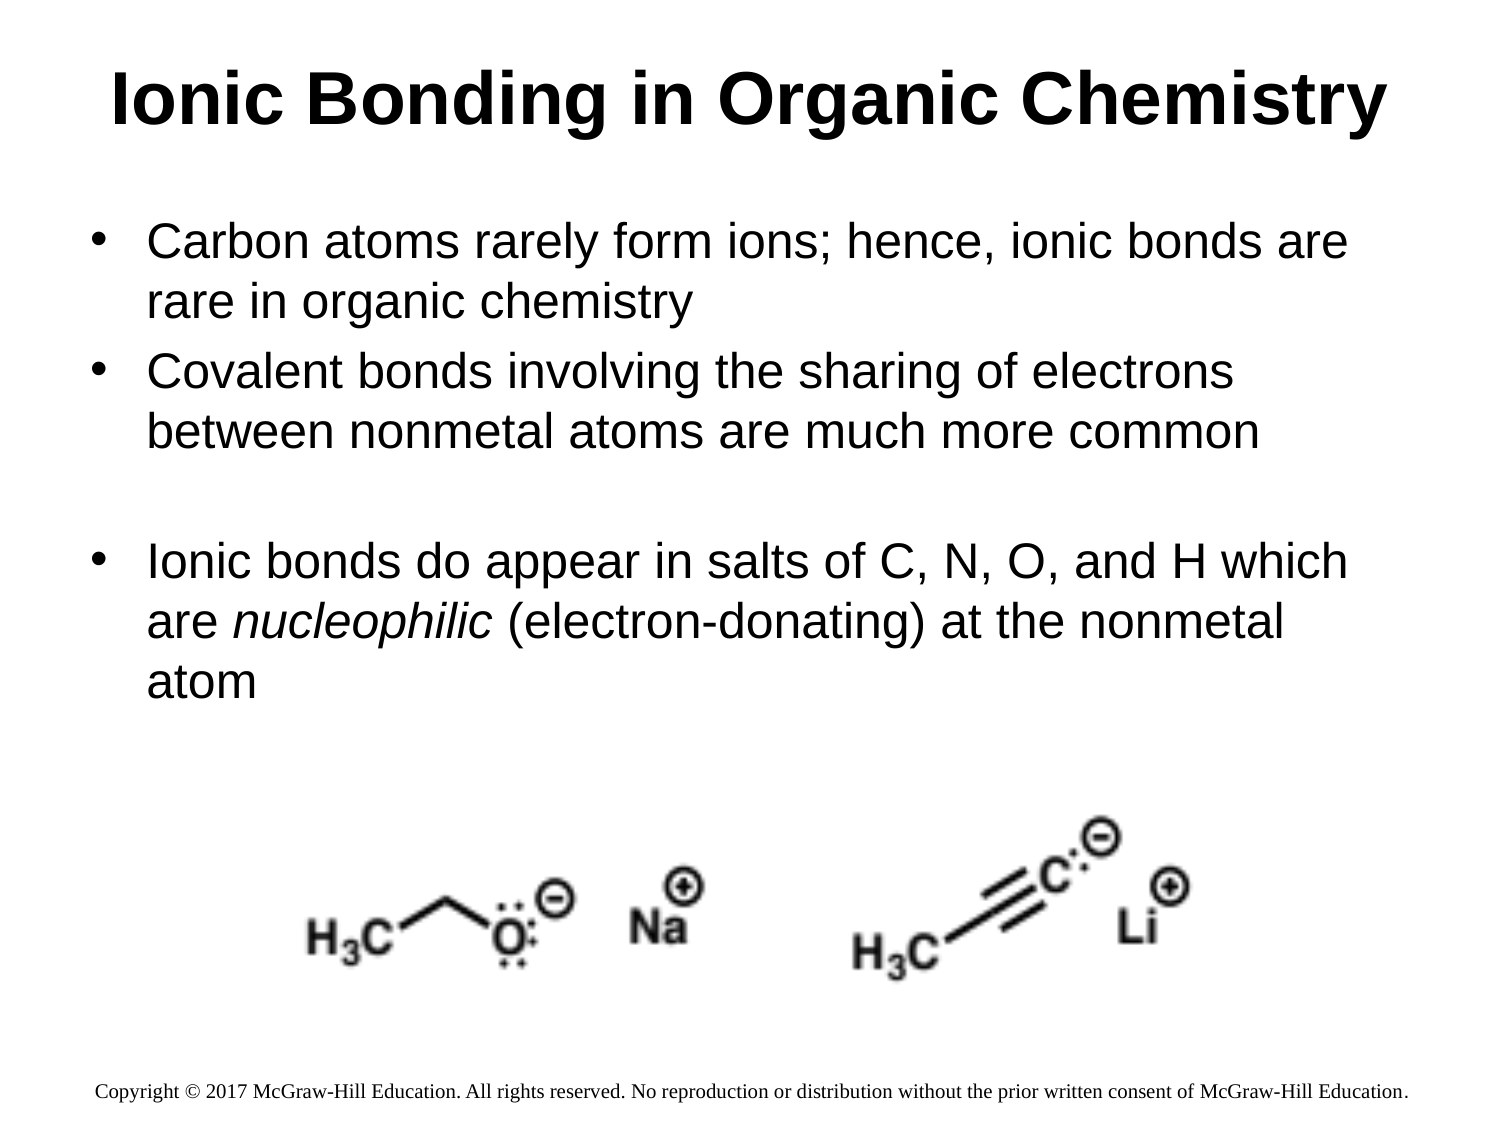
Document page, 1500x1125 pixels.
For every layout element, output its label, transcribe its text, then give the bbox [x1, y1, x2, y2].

picture [298, 805, 1202, 989]
list Carbon atoms rarely form ions; hence, ionic bonds are rare in organic chemistry Covalent bonds involving the sharing of electrons between nonmetal atoms are much more common Ionic bonds do appear in salts of C, N, O, and H which are nucleophilic (electron-donating) at the nonmetal atom [75, 200, 1425, 1005]
title Ionic Bonding in Organic Chemistry [75, 0, 1425, 189]
